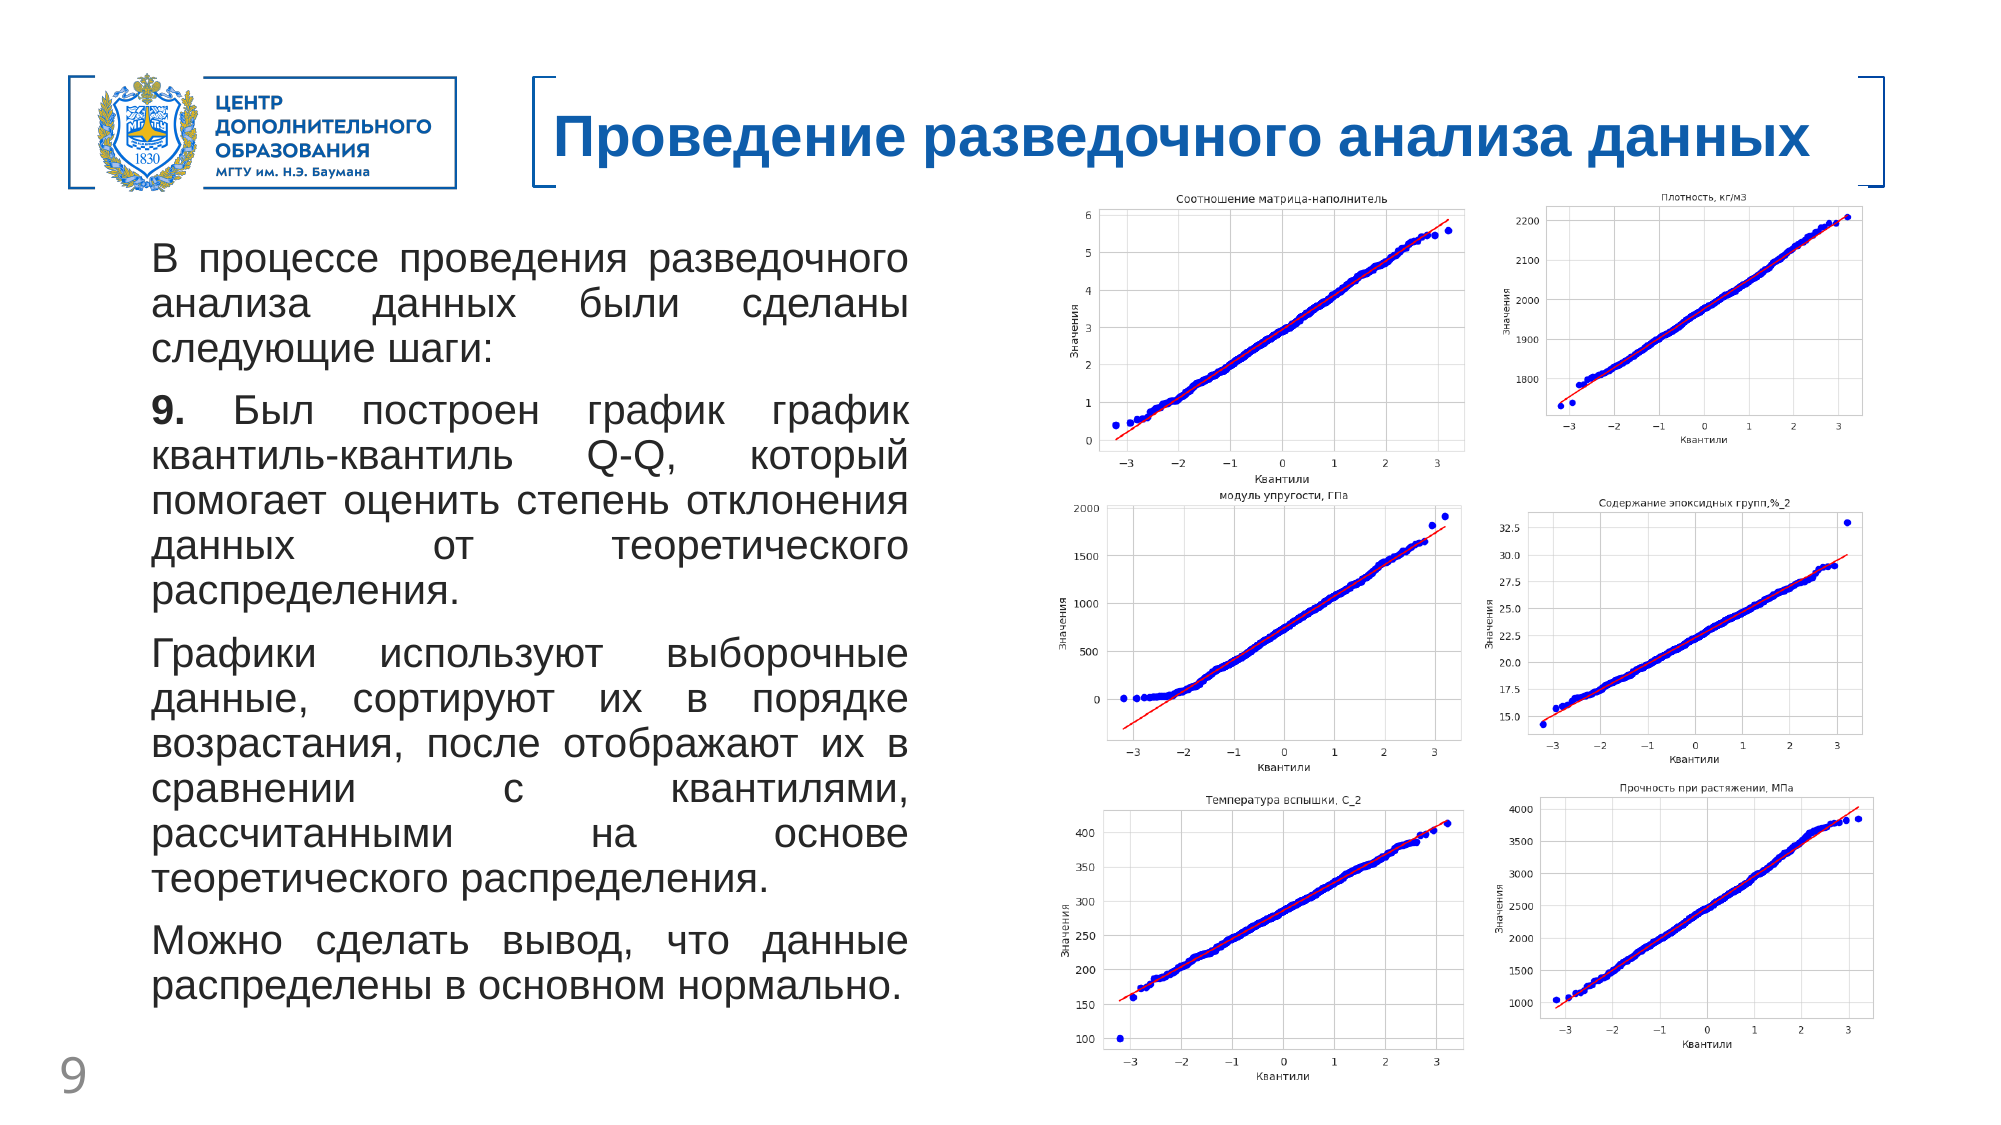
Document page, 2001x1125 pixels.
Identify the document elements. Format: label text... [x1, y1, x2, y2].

picture [1051, 787, 1470, 1090]
picture [1495, 185, 1868, 451]
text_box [507, 76, 1885, 188]
picture [1049, 185, 1473, 781]
picture [1487, 776, 1880, 1056]
picture [1477, 491, 1869, 772]
slide_number 9 [44, 1055, 139, 1101]
picture [68, 73, 457, 192]
list В процессе проведения разведочного анализа данных были сделаны следующие шаги: 9. Был построен график график квантиль-квантиль Q-Q, который помогает оценить степень отклонения данных от теоретического распределения. Графики используют выборочные данные, сортируют их в порядке возрастания, после отображают их в сравнении с квантилями, рассчитанными на основе теоретического распределения. Можно сделать вывод, что данные распределены в основном нормально. [138, 230, 922, 1006]
